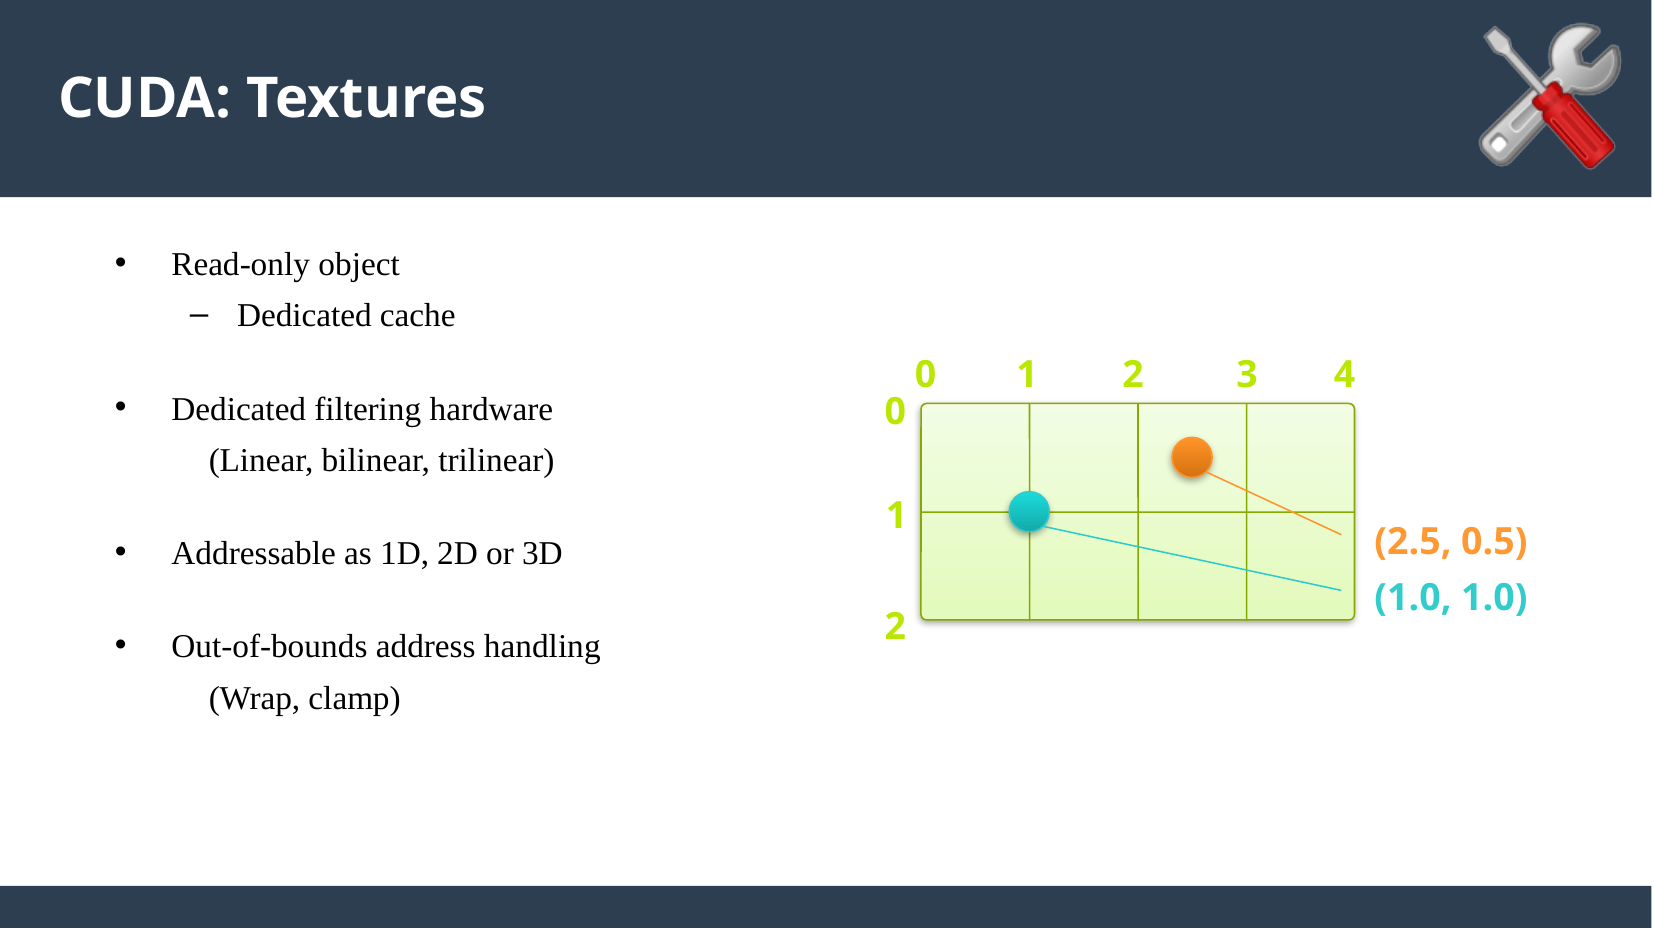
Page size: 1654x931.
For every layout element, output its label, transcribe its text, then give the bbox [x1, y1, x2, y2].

text_box 0 [900, 342, 952, 401]
text_box [1247, 403, 1355, 512]
text_box [1030, 513, 1138, 620]
text_box 0 [869, 379, 922, 440]
text_box [921, 403, 1029, 512]
text_box 3 [1221, 342, 1273, 400]
text_box (1.0, 1.0) [1359, 565, 1543, 625]
text_box [1139, 513, 1246, 620]
text_box [920, 513, 1029, 620]
text_box 4 [1319, 342, 1371, 403]
picture [1469, 17, 1627, 175]
text_box Read-only object Dedicated cache Dedicated filtering hardware (Linear, bilinear, trilinear) Addressable as 1D, 2D or 3D Out-of-bounds address handling (Wrap, clamp) [100, 234, 1588, 848]
text_box 1 [1001, 342, 1053, 400]
text_box 2 [869, 594, 922, 655]
text_box 2 [1107, 342, 1159, 400]
text_box [1030, 403, 1246, 512]
text_box 1 [871, 483, 923, 544]
text_box CUDA: Textures [58, 37, 1464, 153]
text_box (2.5, 0.5) [1359, 509, 1543, 565]
text_box [1009, 491, 1050, 532]
text_box [1247, 513, 1355, 620]
text_box [1172, 437, 1213, 478]
